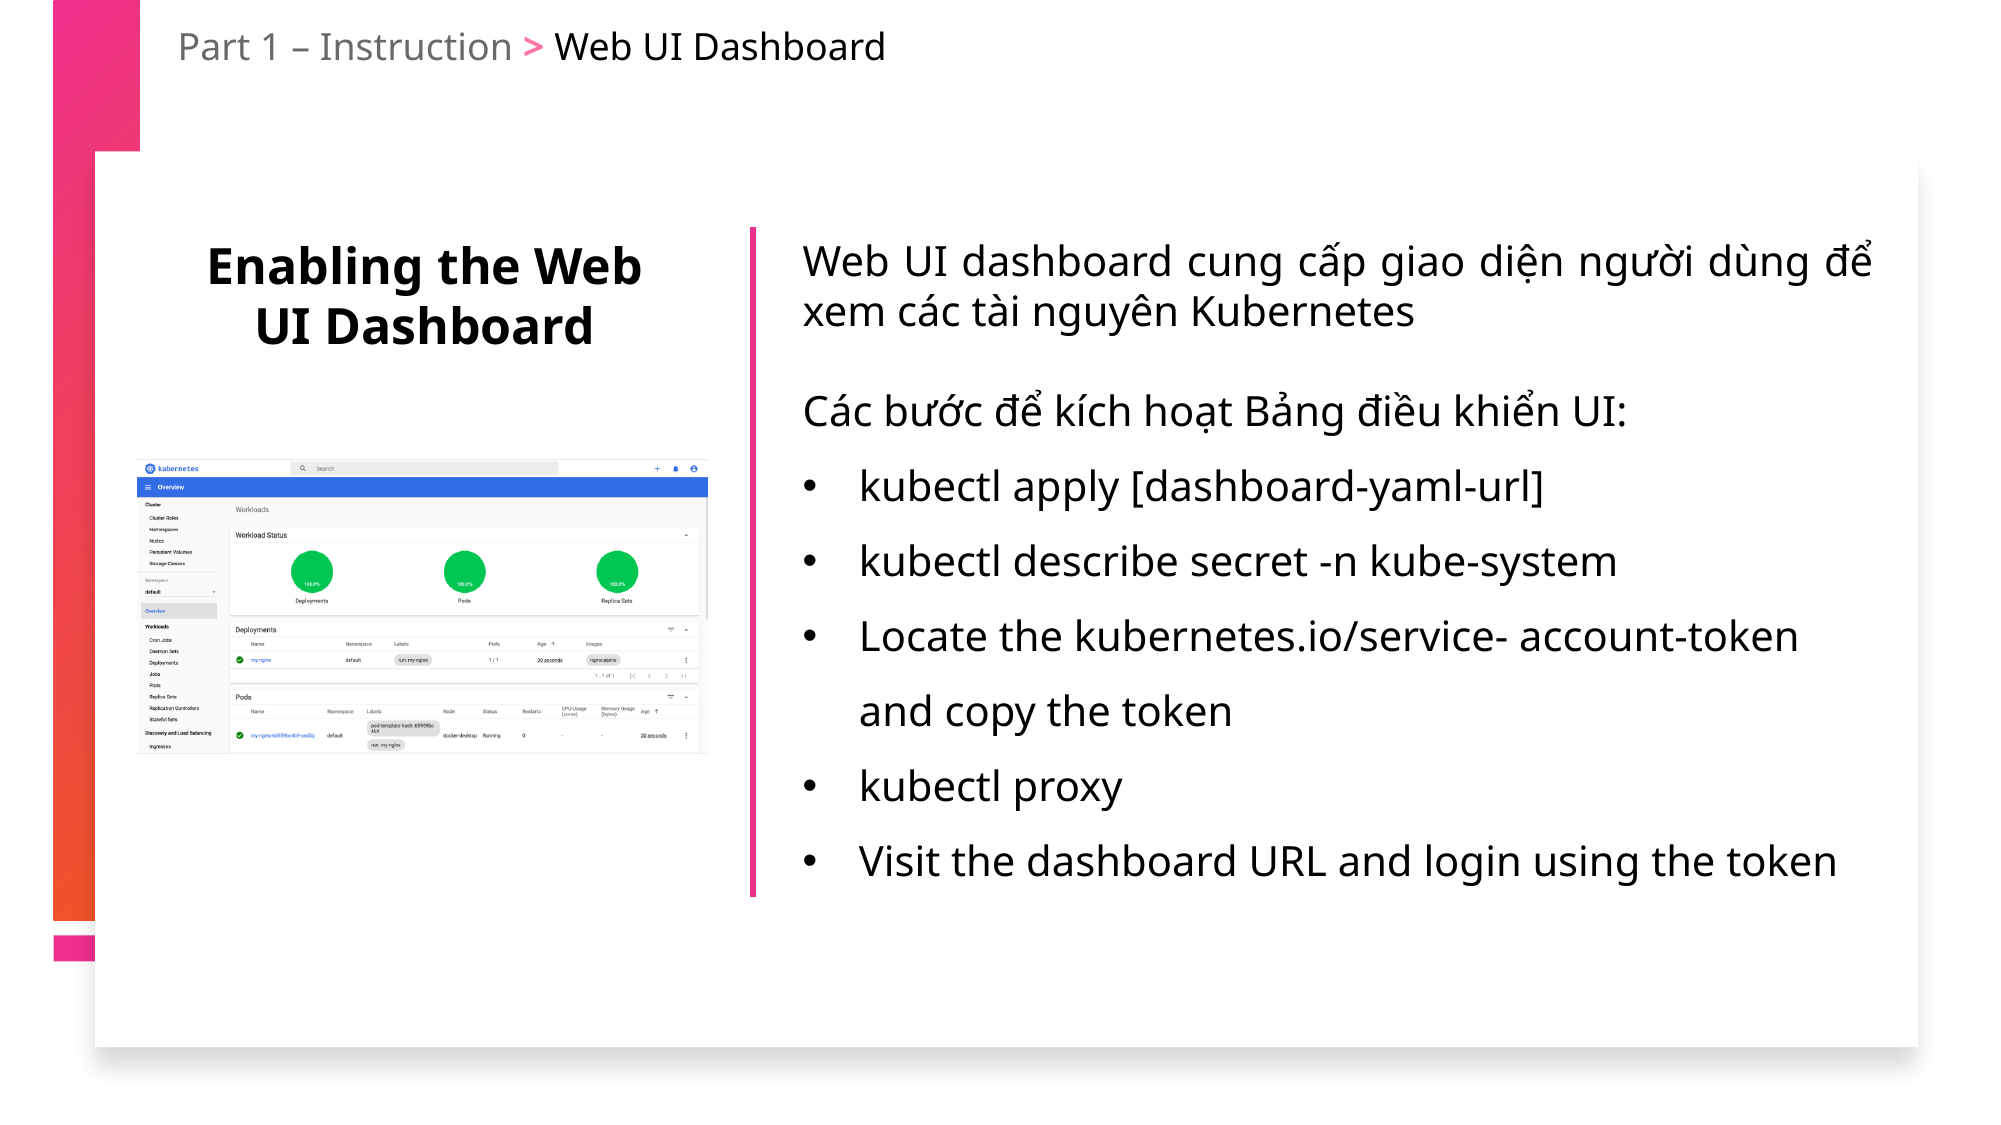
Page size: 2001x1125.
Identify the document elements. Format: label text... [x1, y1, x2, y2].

text_box Web UI dashboard cung cấp giao diện người dùng để xem các tài nguyên Kubernetes Các bước để kích hoạt Bảng điều khiển UI: kubectl apply [dashboard-yaml-url] kubectl describe secret -n kube-system Locate the kubernetes.io/service- account-token and copy the token kubectl proxy Visit the dashboard URL and login using the token [787, 227, 1889, 893]
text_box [0, 437, 578, 524]
picture [136, 459, 708, 754]
text_box Enabling the Web UI Dashboard [174, 227, 676, 362]
text_box Part 1 – Instruction > Web UI Dashboard [162, 15, 902, 75]
text_box [94, 150, 1919, 1048]
